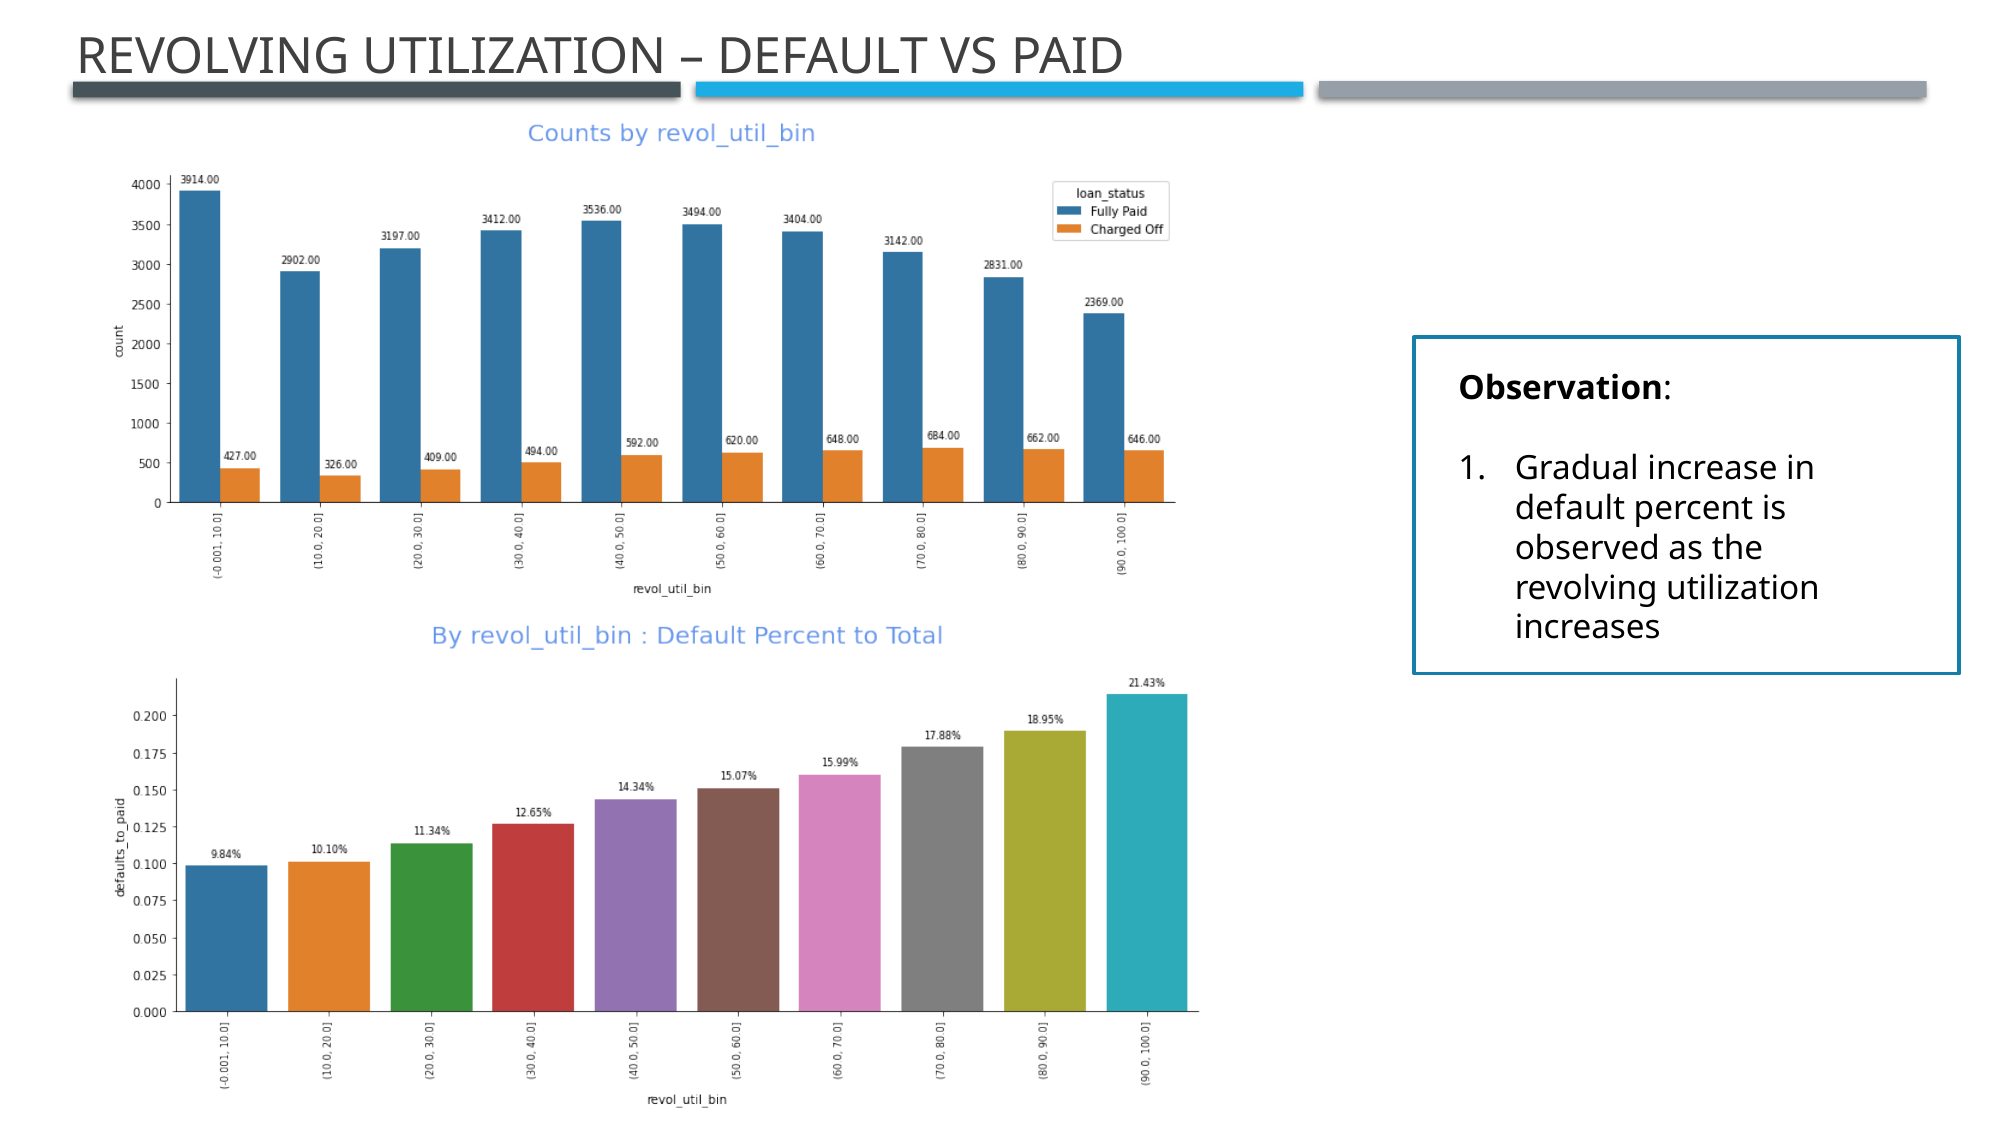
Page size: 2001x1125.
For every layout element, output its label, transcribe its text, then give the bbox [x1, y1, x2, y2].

title Revolving utilization – Default vs PAID [61, 6, 1871, 92]
text_box Observation: Gradual increase in default percent is observed as the revolving utilization increases [1443, 358, 1924, 653]
picture [104, 114, 1182, 603]
picture [104, 616, 1208, 1114]
text_box [1412, 335, 1961, 675]
